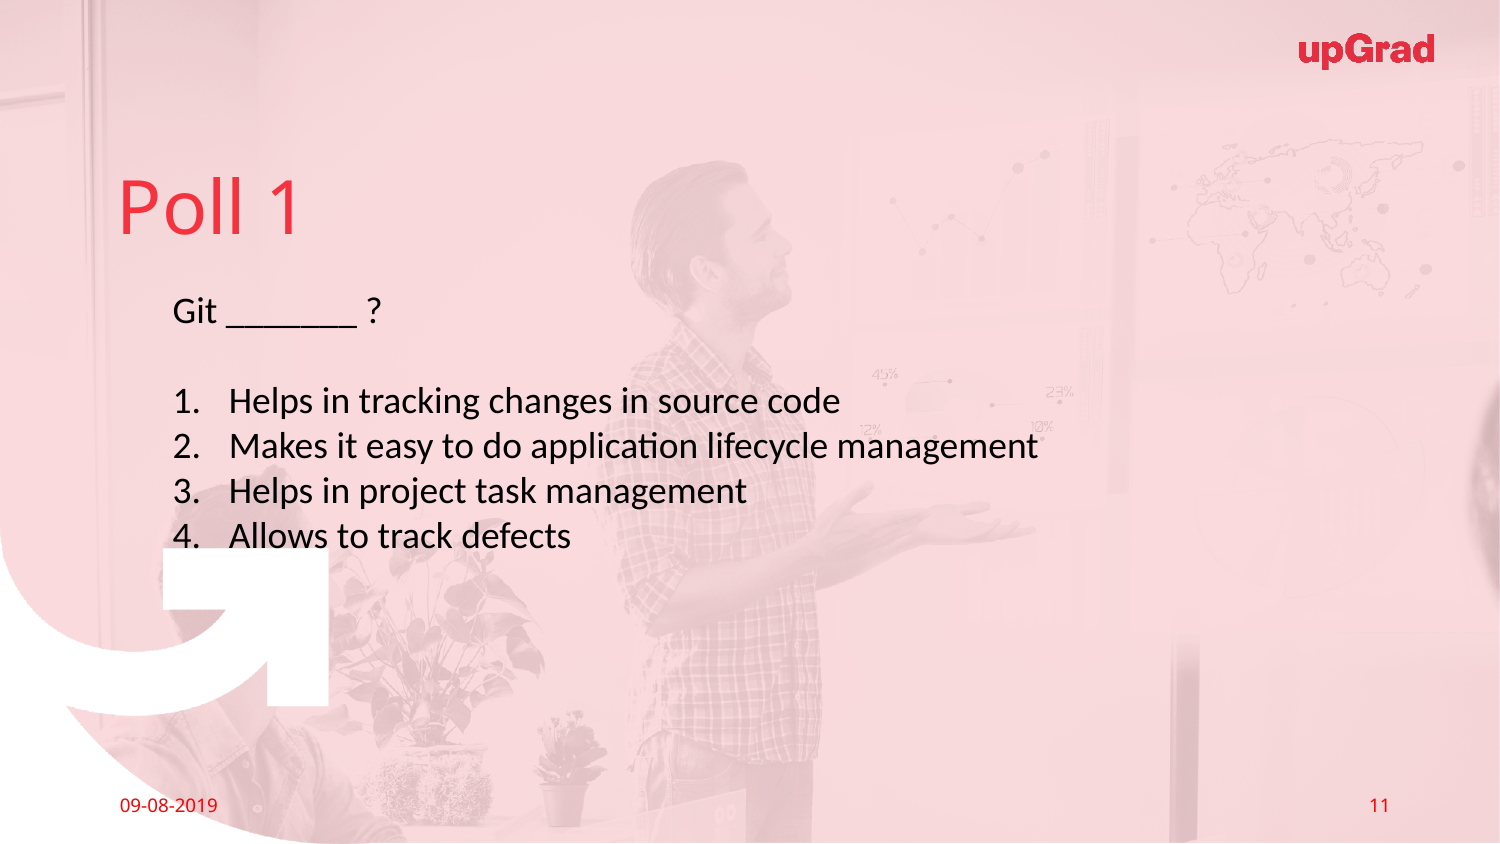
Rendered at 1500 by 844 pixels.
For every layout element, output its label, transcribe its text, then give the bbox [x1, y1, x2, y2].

text_box 11 [1068, 782, 1406, 828]
text_box 09-08-2019 [104, 782, 443, 827]
text_box [0, 0, 1500, 844]
text_box Git _______ ? Helps in tracking changes in source code Makes it easy to do application lifecycle management Helps in project task management Allows to track defects [157, 278, 1227, 609]
picture [1299, 33, 1434, 70]
text_box Poll 1 [105, 102, 1007, 319]
